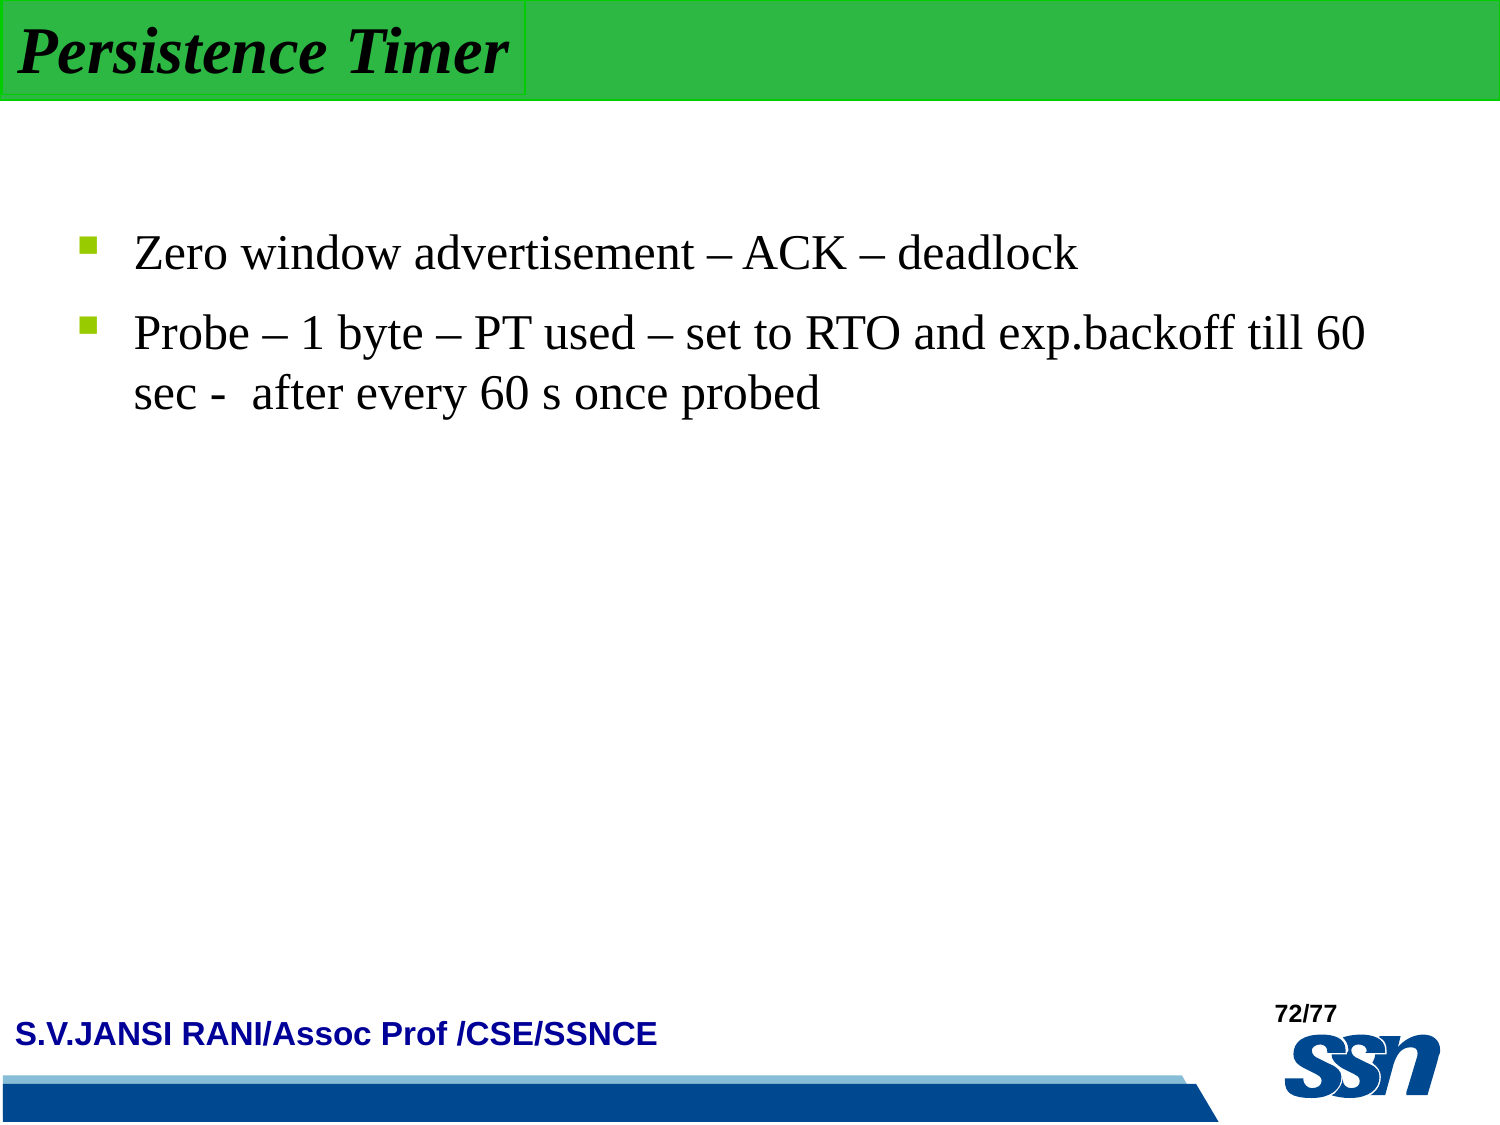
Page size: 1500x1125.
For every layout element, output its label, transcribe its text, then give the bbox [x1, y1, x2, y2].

text_box Zero window advertisement – ACK – deadlock Probe – 1 byte – PT used – set to RTO and exp.backoff till 60 sec - after every 60 s once probed [62, 212, 1413, 955]
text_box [0, 0, 1500, 101]
